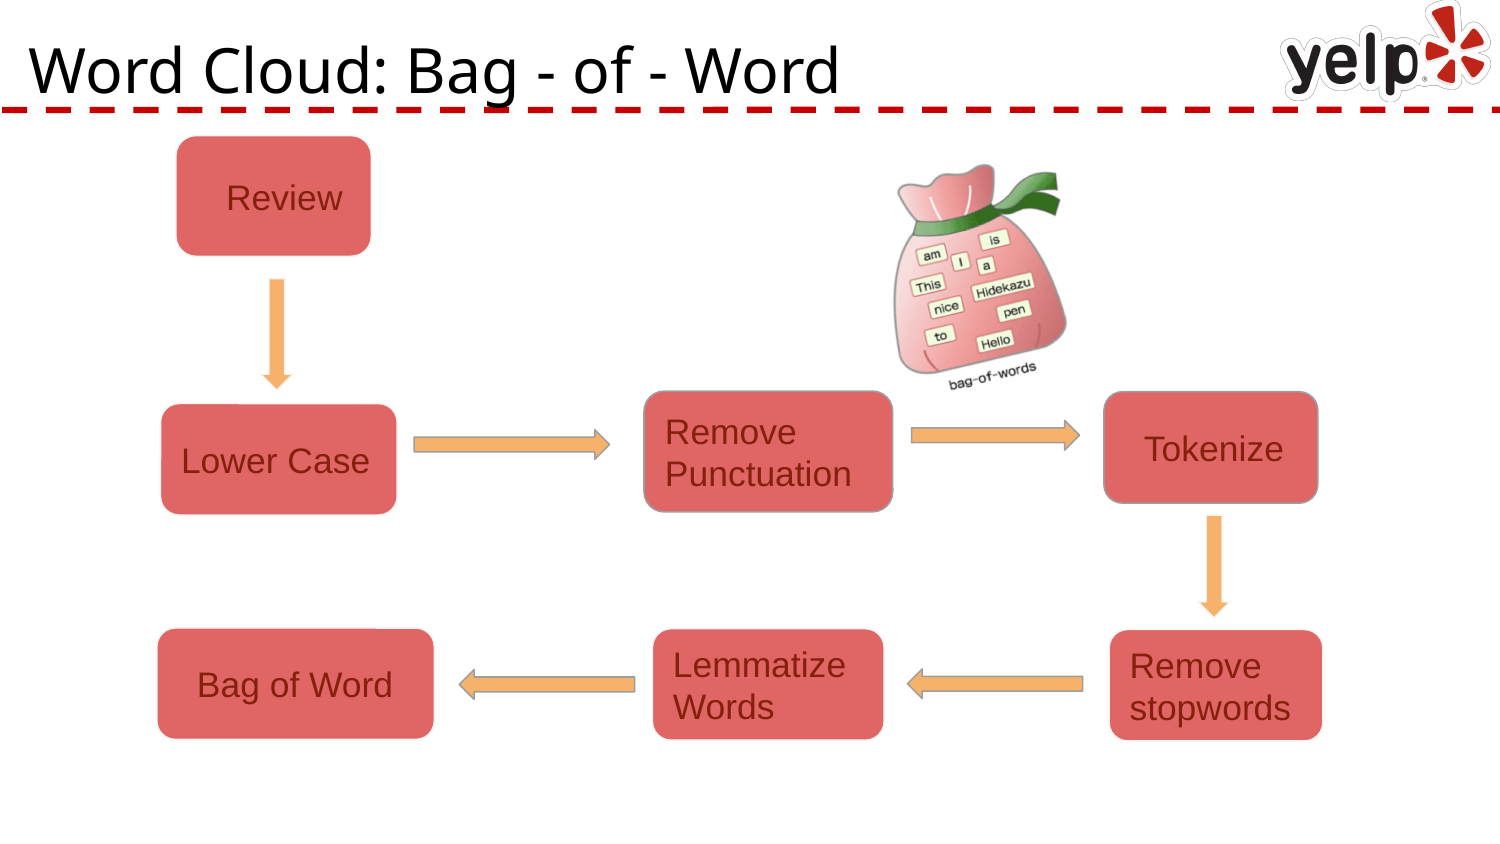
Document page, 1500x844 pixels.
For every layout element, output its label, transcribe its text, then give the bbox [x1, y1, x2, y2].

text_box [907, 668, 1083, 699]
text_box Lemmatize Words [652, 628, 885, 741]
text_box [459, 669, 635, 700]
text_box Lower Case [160, 403, 398, 516]
picture [843, 117, 1103, 406]
text_box Remove Punctuation [643, 391, 893, 512]
picture [1280, 0, 1491, 102]
text_box Bag of Word [156, 627, 435, 740]
text_box [1198, 515, 1231, 618]
text_box Tokenize [1103, 391, 1318, 504]
text_box [911, 420, 1080, 451]
text_box [414, 429, 610, 460]
text_box Remove stopwords [1109, 629, 1323, 741]
title Word Cloud: Bag - of - Word [13, 16, 924, 111]
text_box [260, 278, 293, 391]
text_box Review [175, 135, 372, 257]
